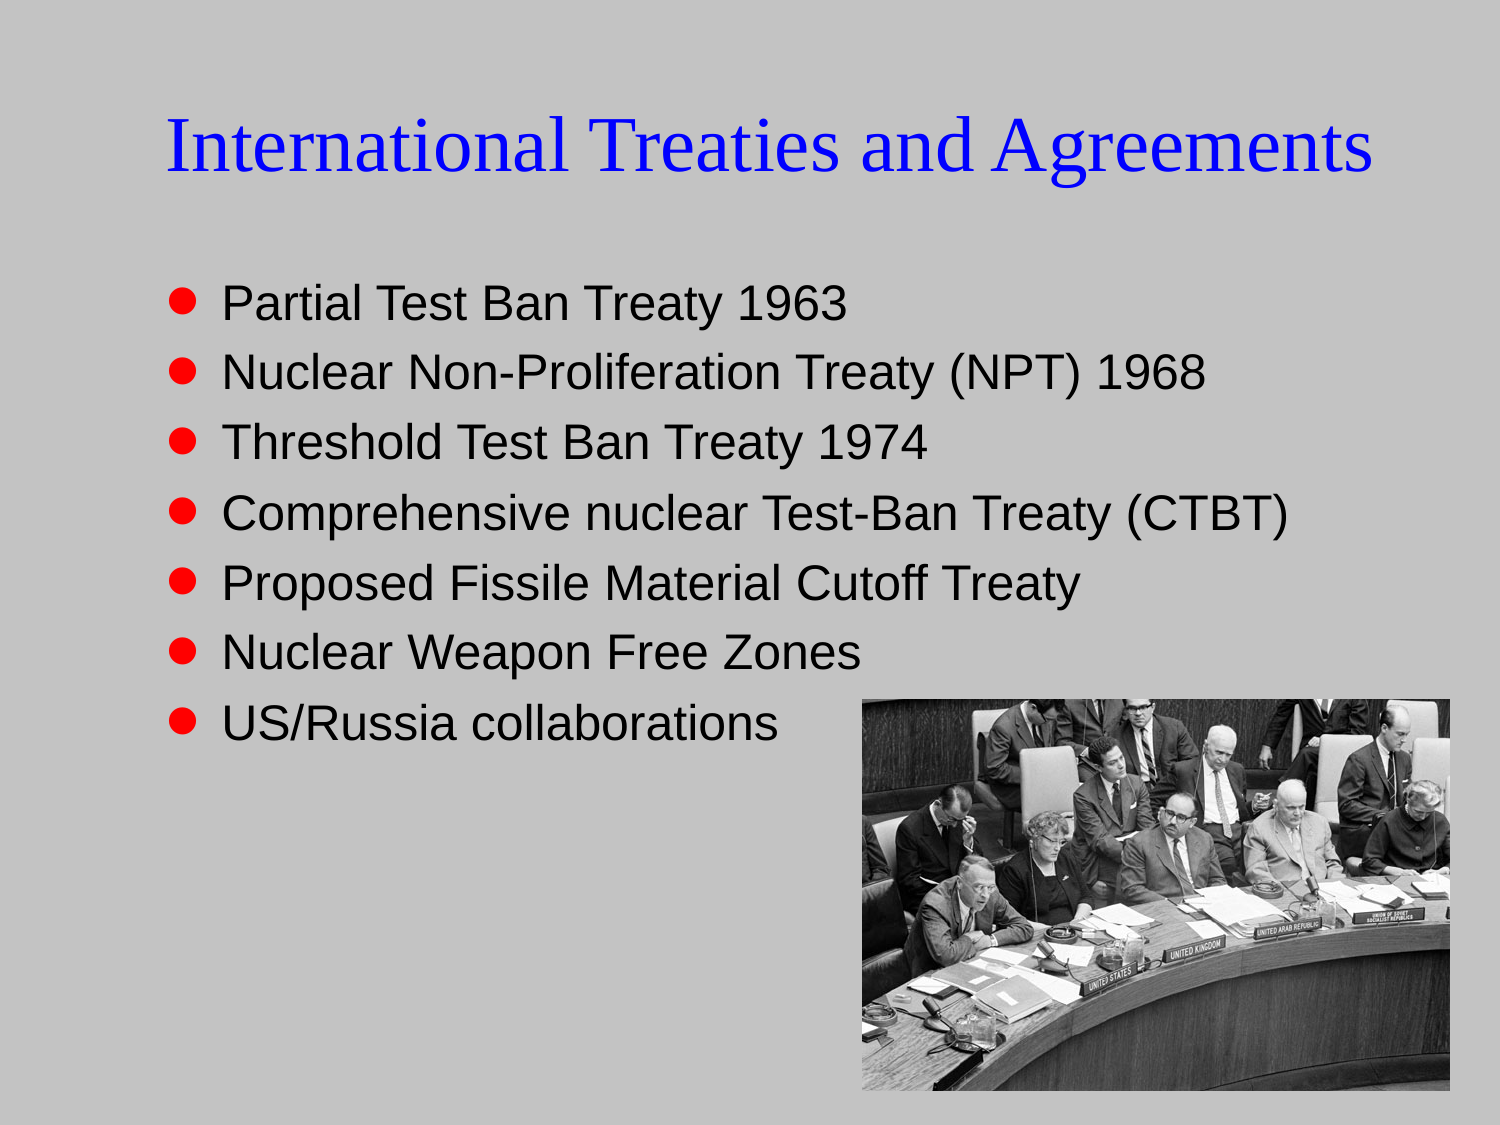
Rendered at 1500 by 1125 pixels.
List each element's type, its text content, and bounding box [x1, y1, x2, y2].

picture [862, 699, 1451, 1091]
list Partial Test Ban Treaty 1963 Nuclear Non-Proliferation Treaty (NPT) 1968 Threshold Test Ban Treaty 1974 Comprehensive nuclear Test-Ban Treaty (CTBT) Proposed Fissile Material Cutoff Treaty Nuclear Weapon Free Zones US/Russia collaborations [149, 262, 1426, 1006]
title International Treaties and Agreements [149, 45, 1426, 234]
